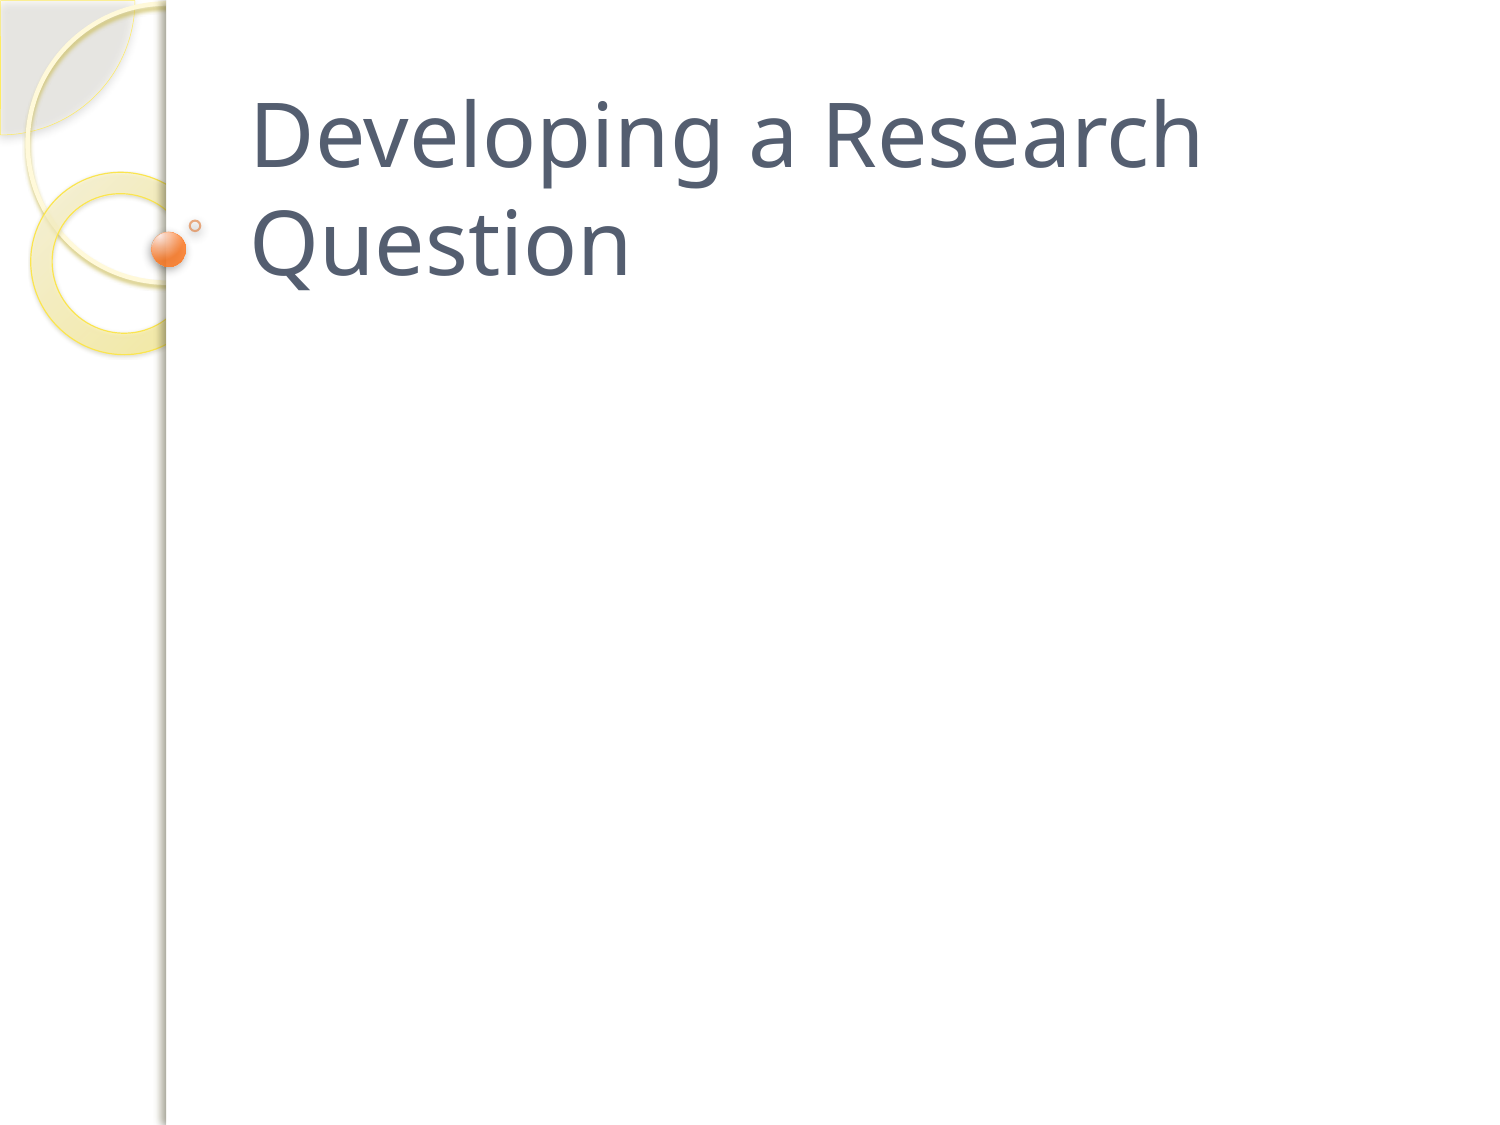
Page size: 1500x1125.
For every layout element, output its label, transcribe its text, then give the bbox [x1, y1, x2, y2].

title Developing a Research Question [234, 59, 1450, 301]
